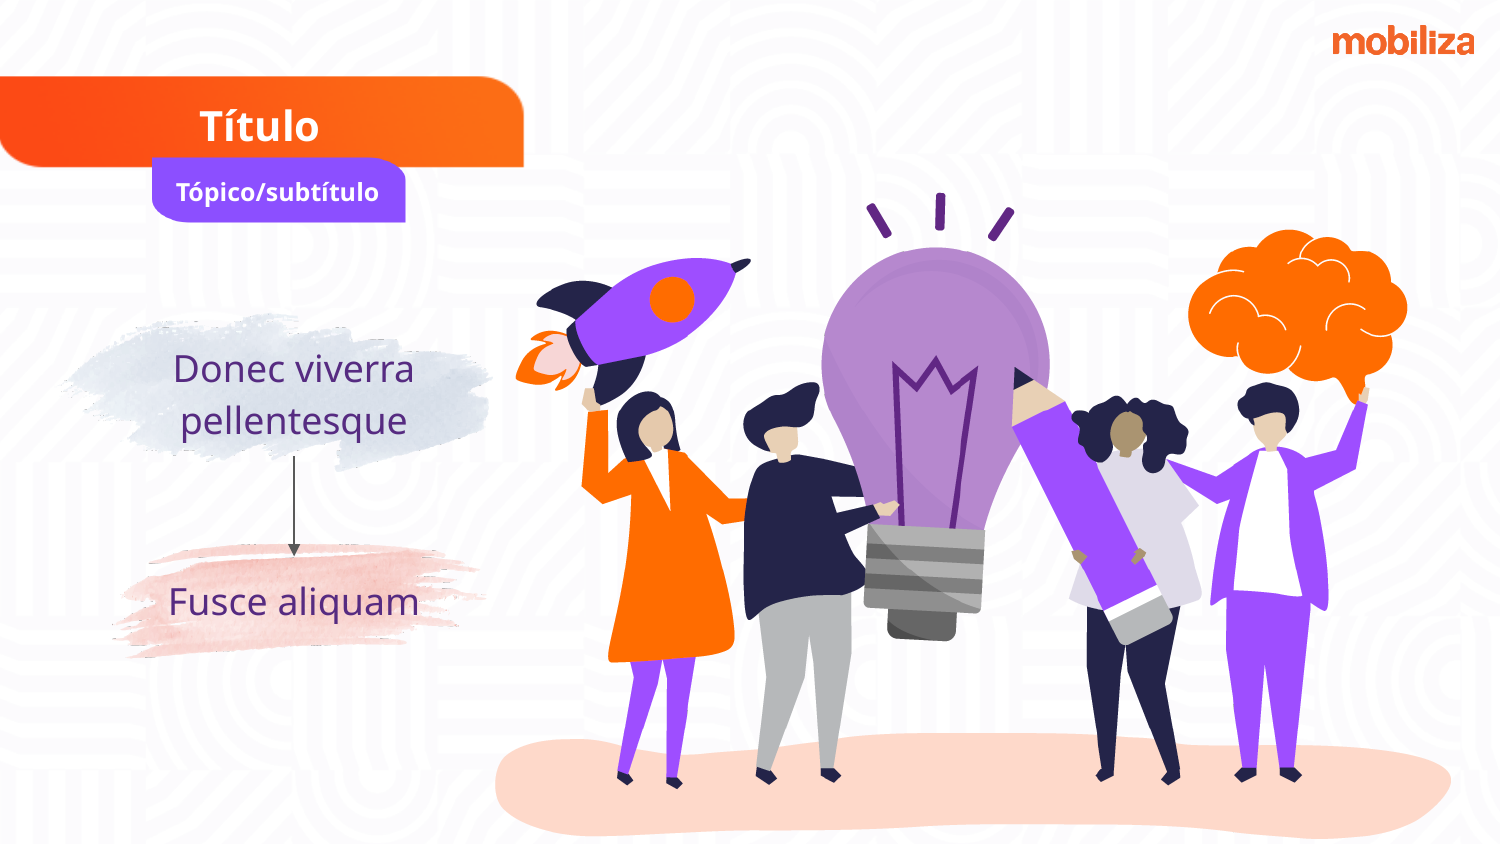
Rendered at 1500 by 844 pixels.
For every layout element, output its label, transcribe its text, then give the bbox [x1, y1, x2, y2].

title Título [0, 75, 526, 167]
picture [0, 0, 1500, 844]
subtitle Tópico/subtítulo [150, 156, 406, 223]
